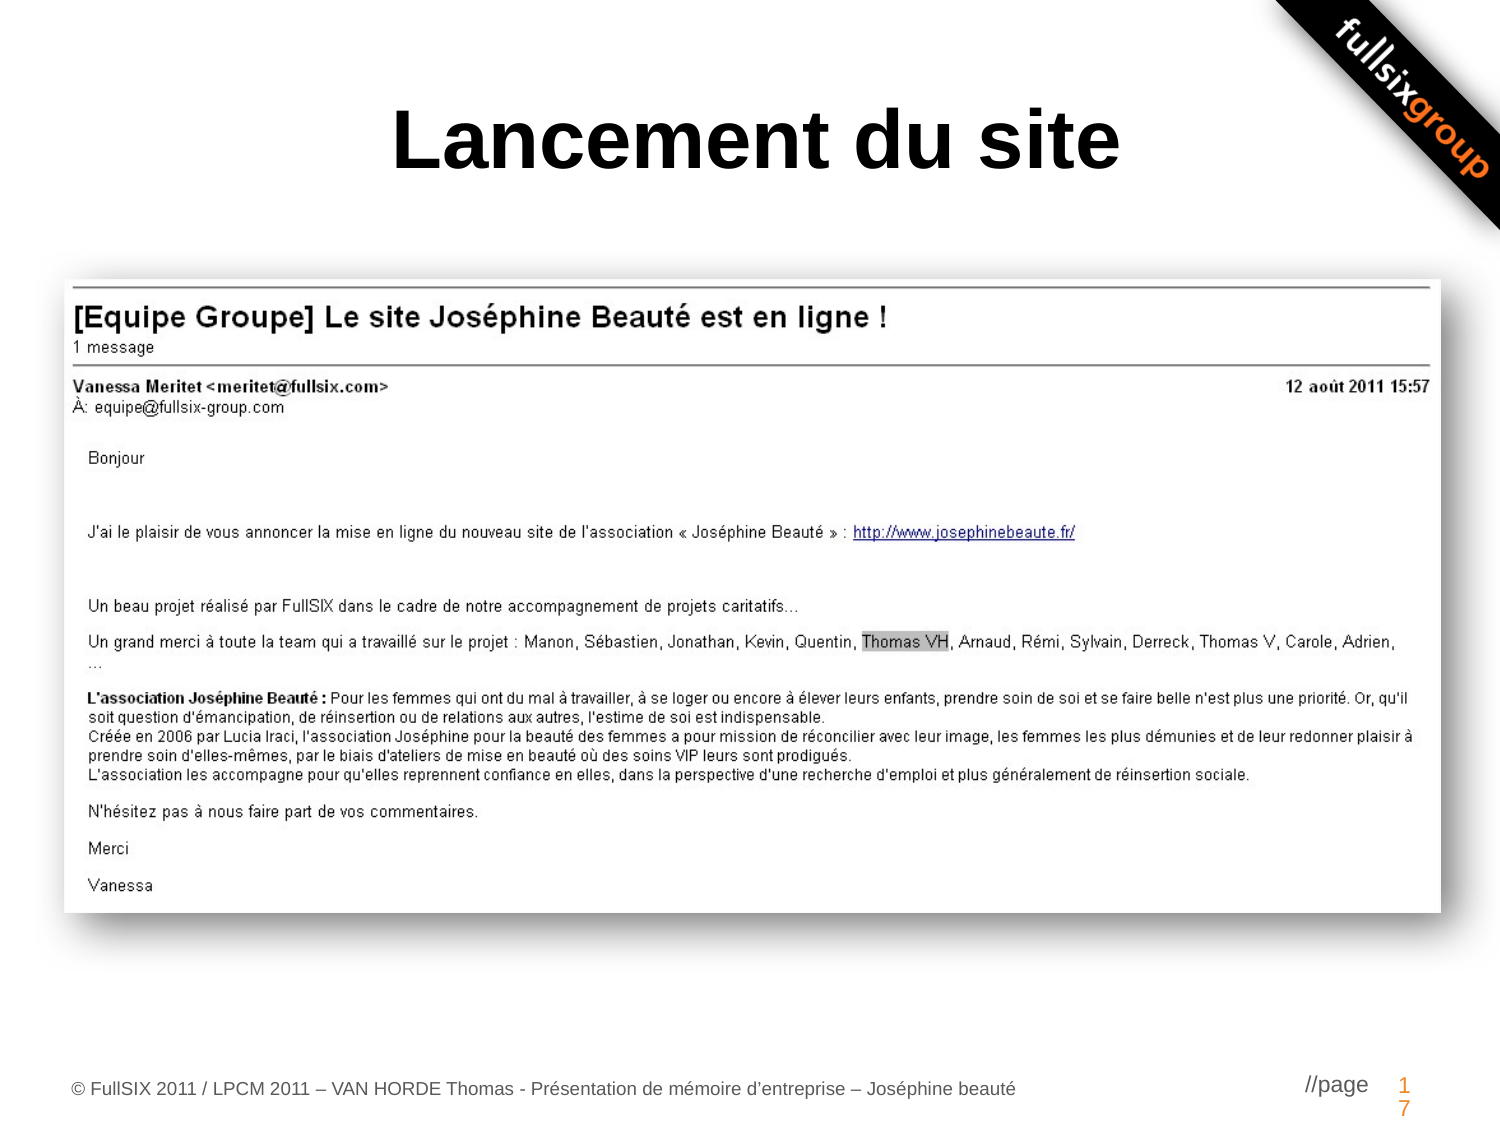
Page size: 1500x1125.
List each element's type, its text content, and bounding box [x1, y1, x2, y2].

title Lancement du site [301, 78, 1213, 218]
slide_number 17 [1382, 1065, 1424, 1105]
picture [1275, 0, 1500, 237]
picture [64, 279, 1442, 913]
